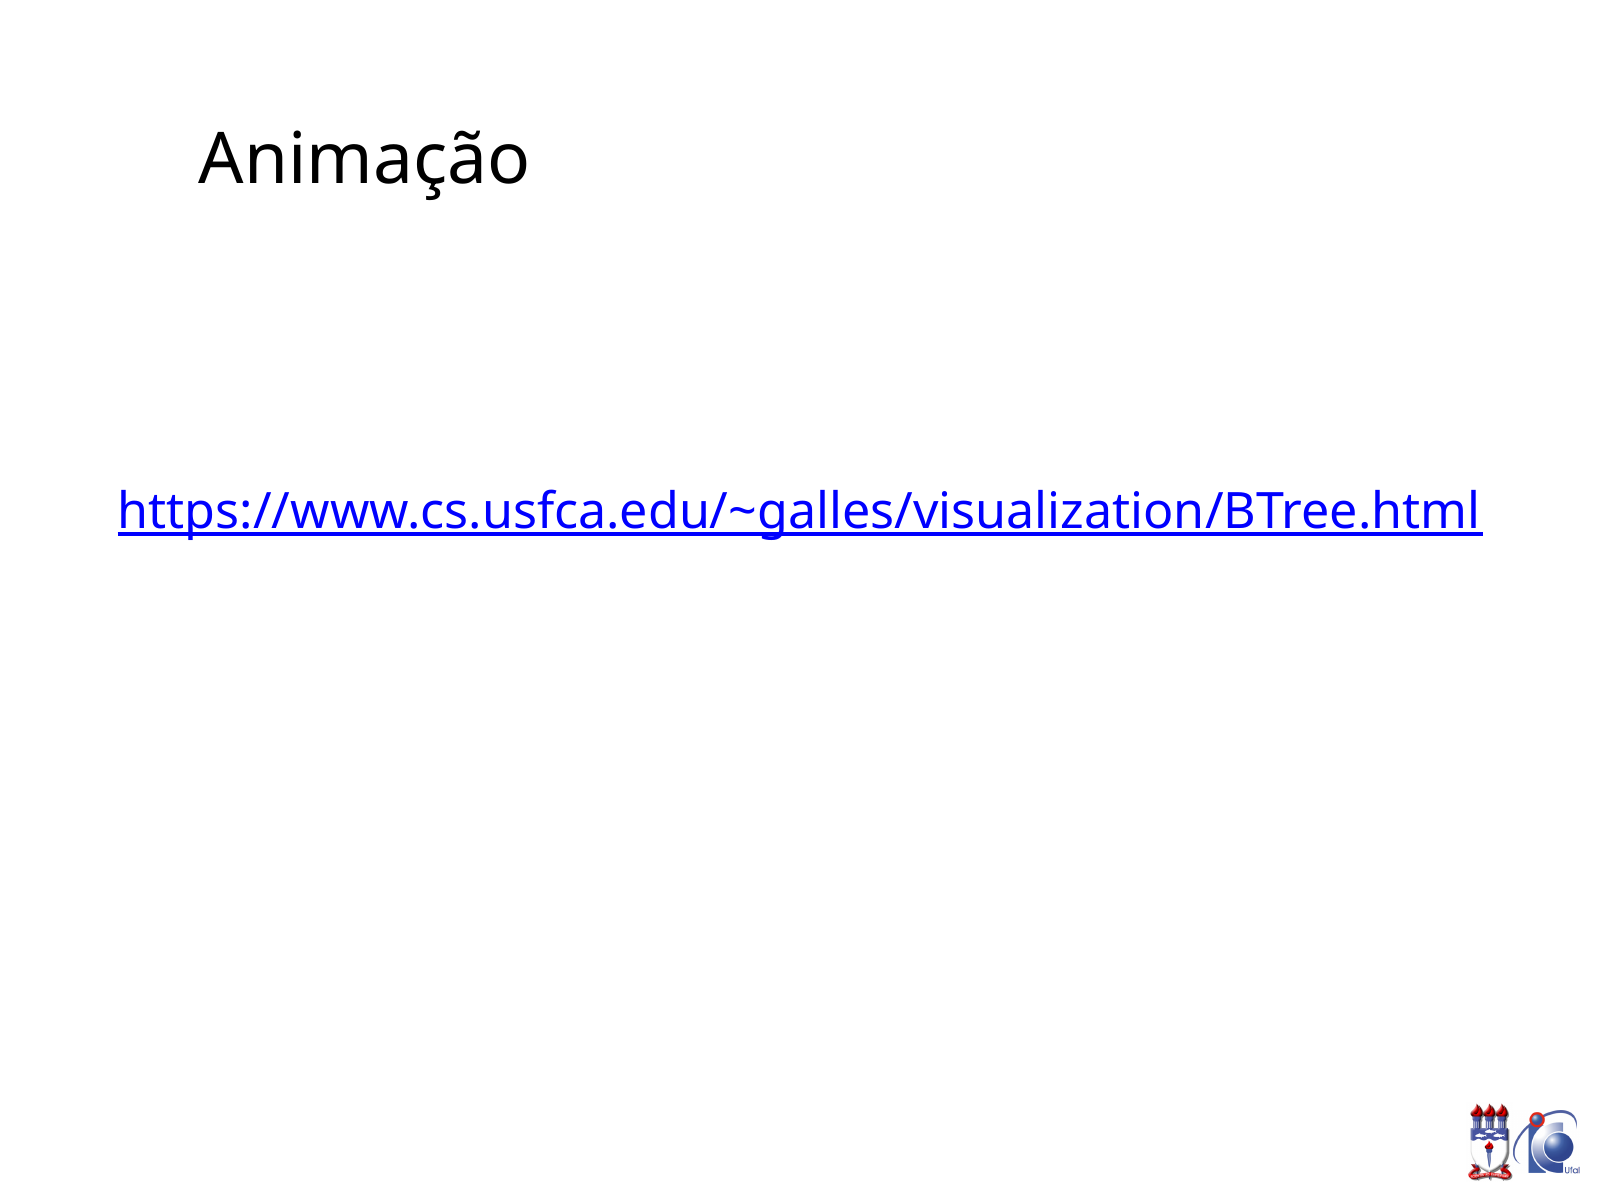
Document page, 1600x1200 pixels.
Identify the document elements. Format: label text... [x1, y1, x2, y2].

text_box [1466, 1102, 1581, 1182]
text_box Animação [53, 98, 677, 198]
text_box https://www.cs.usfca.edu/~galles/visualization/BTree.html [0, 476, 1600, 547]
